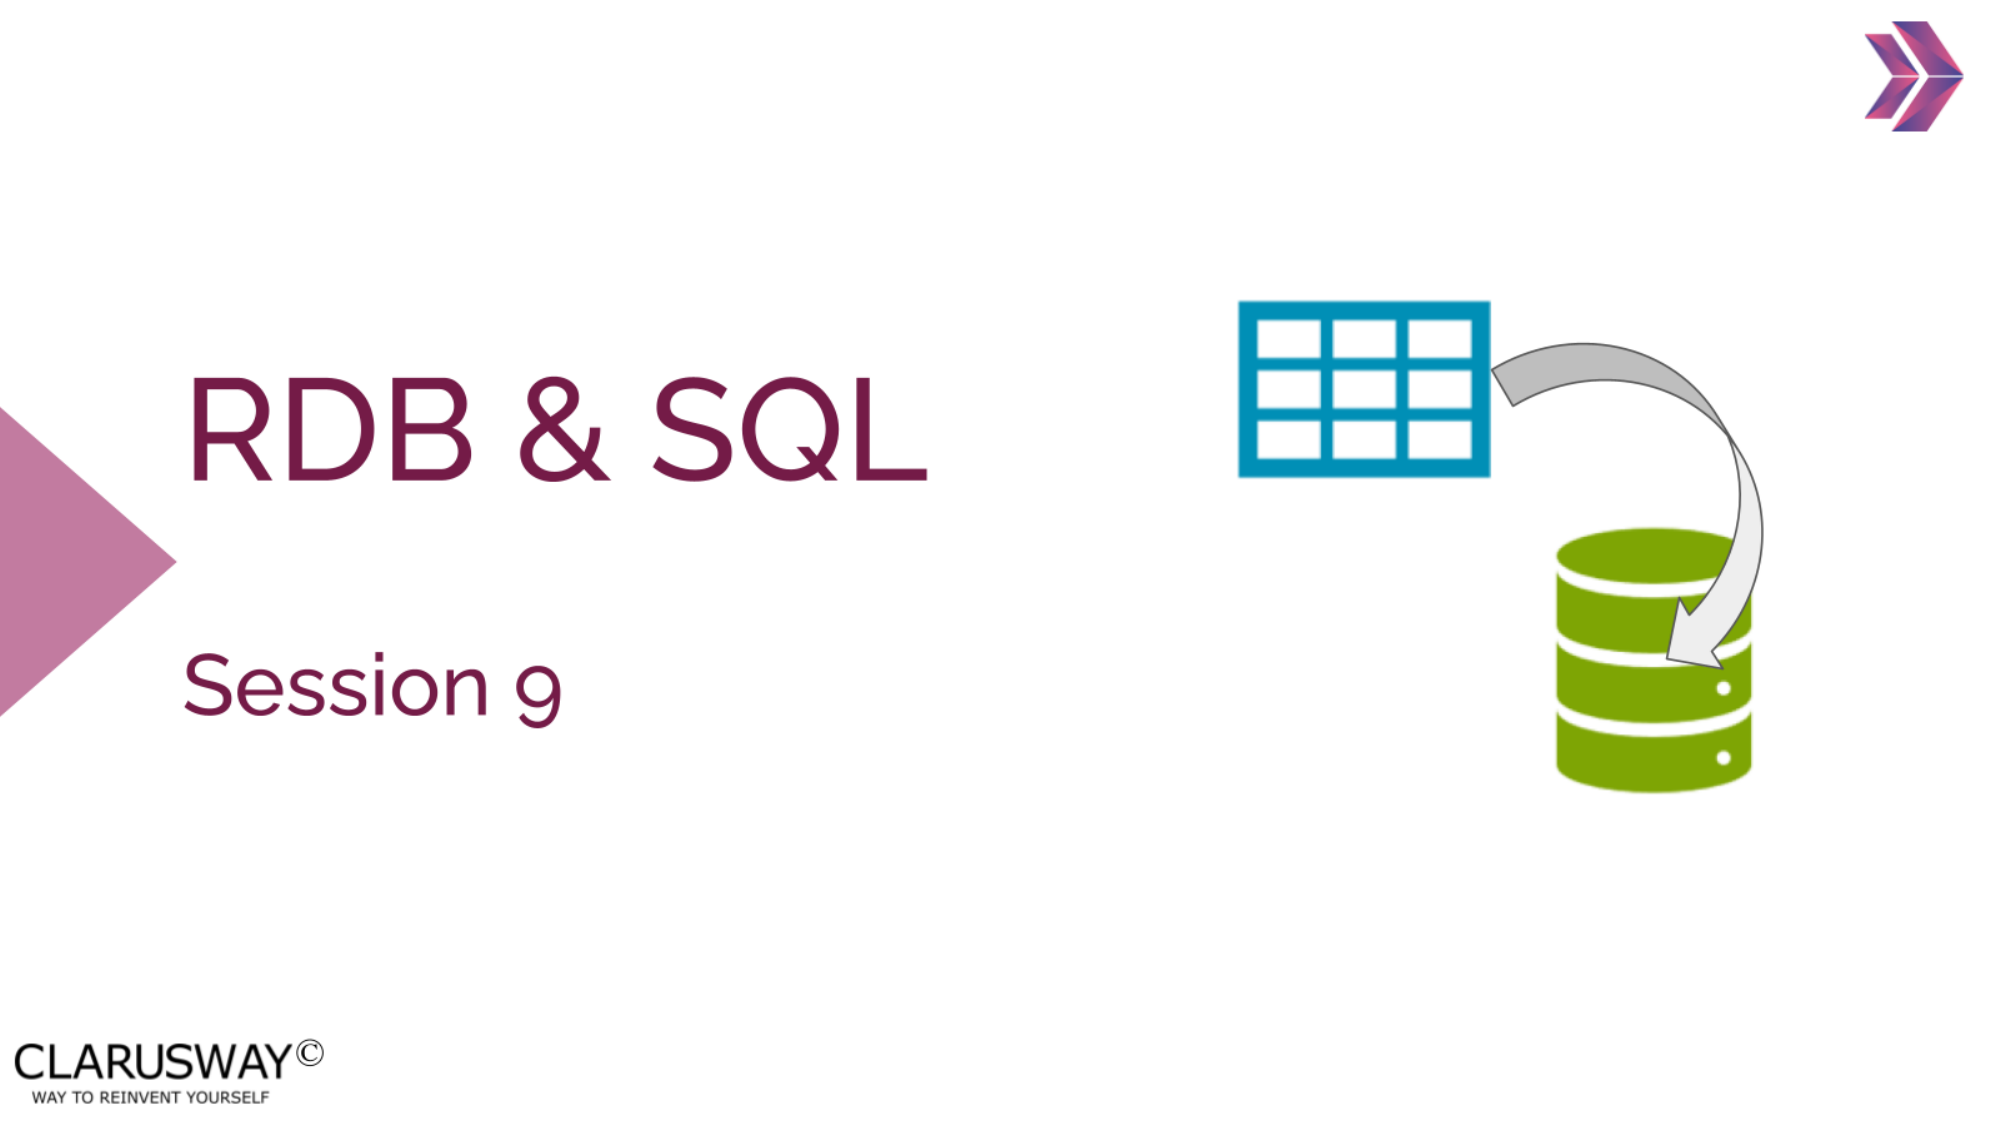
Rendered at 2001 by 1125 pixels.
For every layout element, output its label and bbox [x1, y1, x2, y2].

list [0, 0, 2000, 1125]
